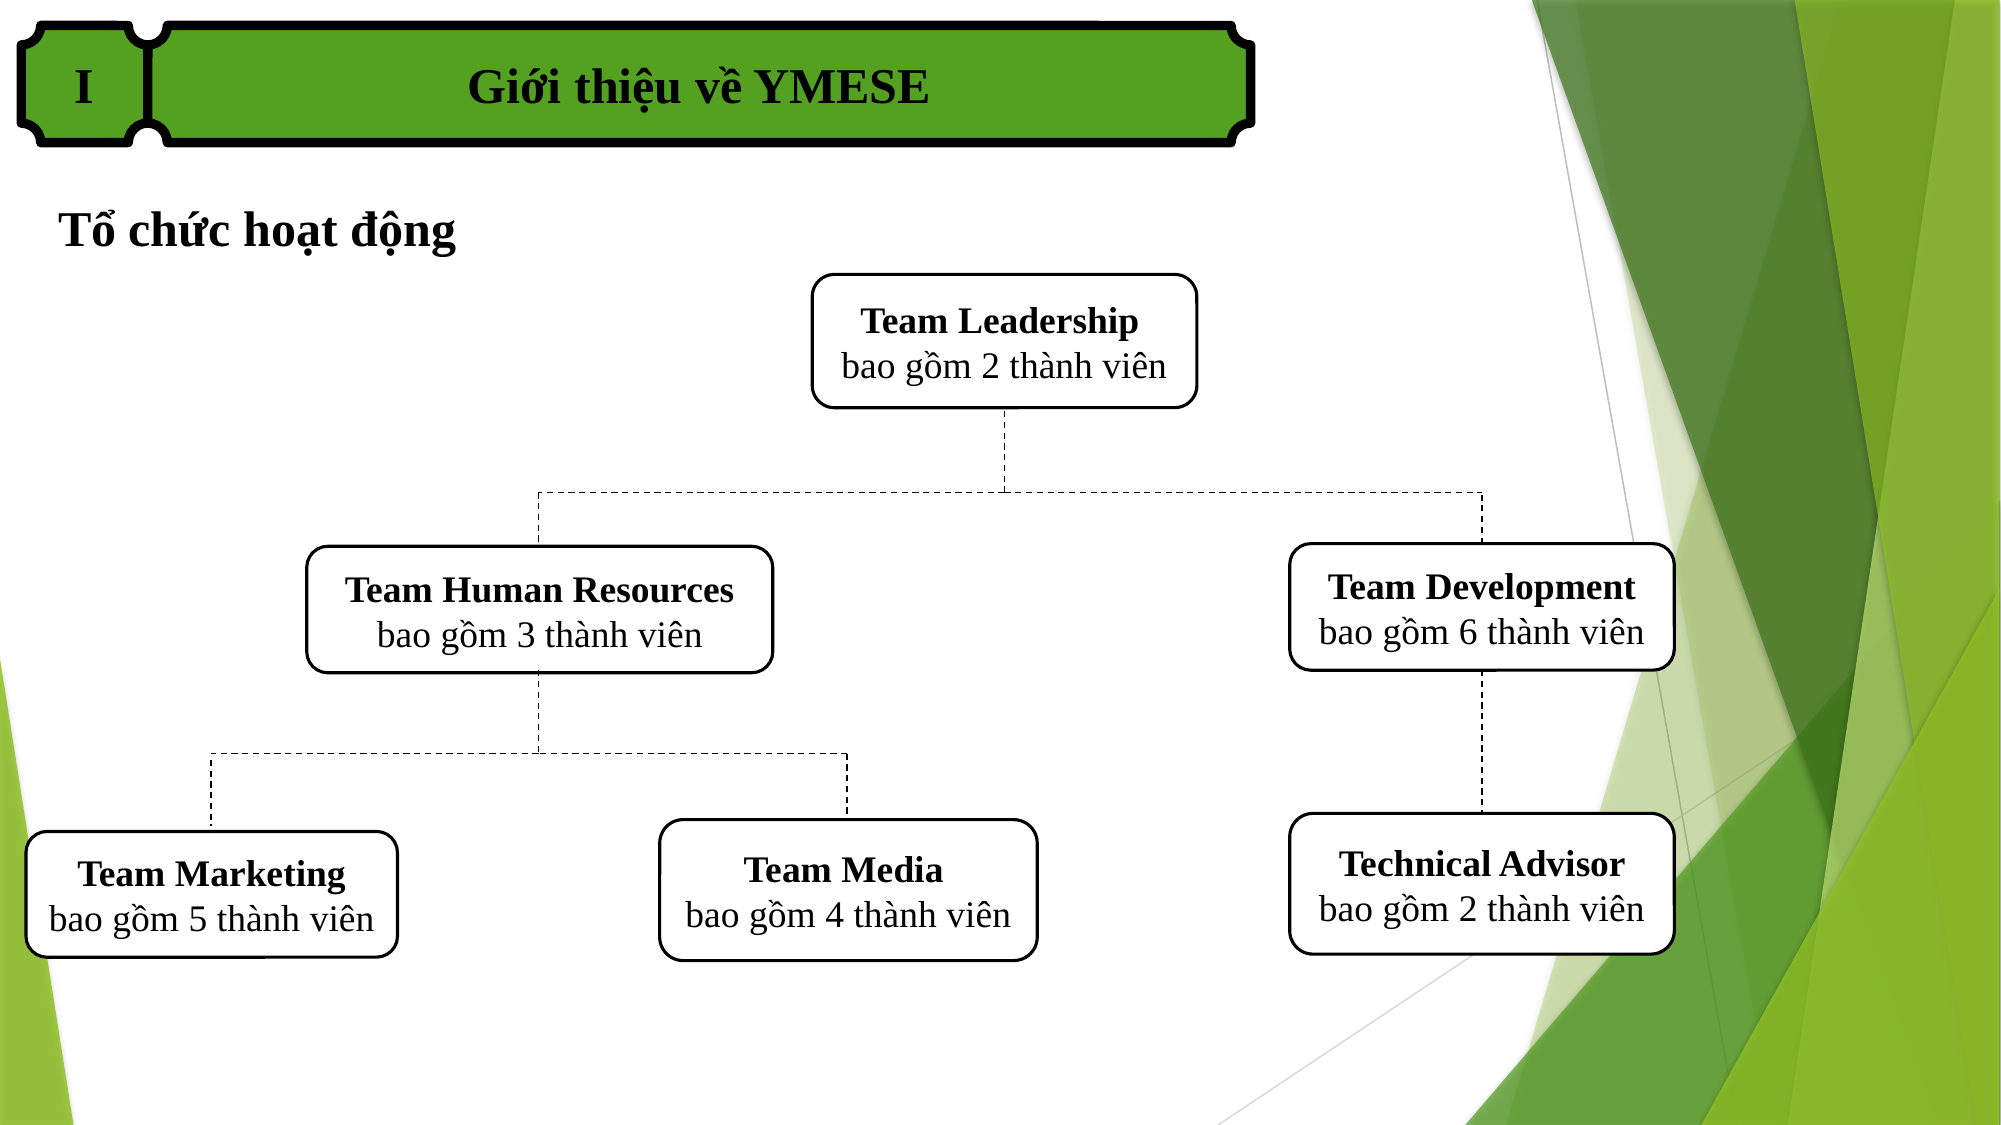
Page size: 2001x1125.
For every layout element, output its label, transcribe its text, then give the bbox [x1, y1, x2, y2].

text_box Team Marketing bao gồm 5 thành viên [24, 829, 400, 959]
text_box Giới thiệu về YMESE [146, 23, 1253, 145]
text_box Team Human Resources bao gồm 3 thành viên [305, 544, 775, 675]
text_box Team Media bao gồm 4 thành viên [658, 818, 1039, 963]
text_box Team Leadership bao gồm 2 thành viên [810, 272, 1199, 410]
text_box Team Development bao gồm 6 thành viên [1288, 542, 1676, 672]
text_box Technical Advisor bao gồm 2 thành viên [1288, 811, 1676, 956]
text_box Tổ chức hoạt động [43, 189, 472, 265]
text_box I [19, 23, 147, 145]
